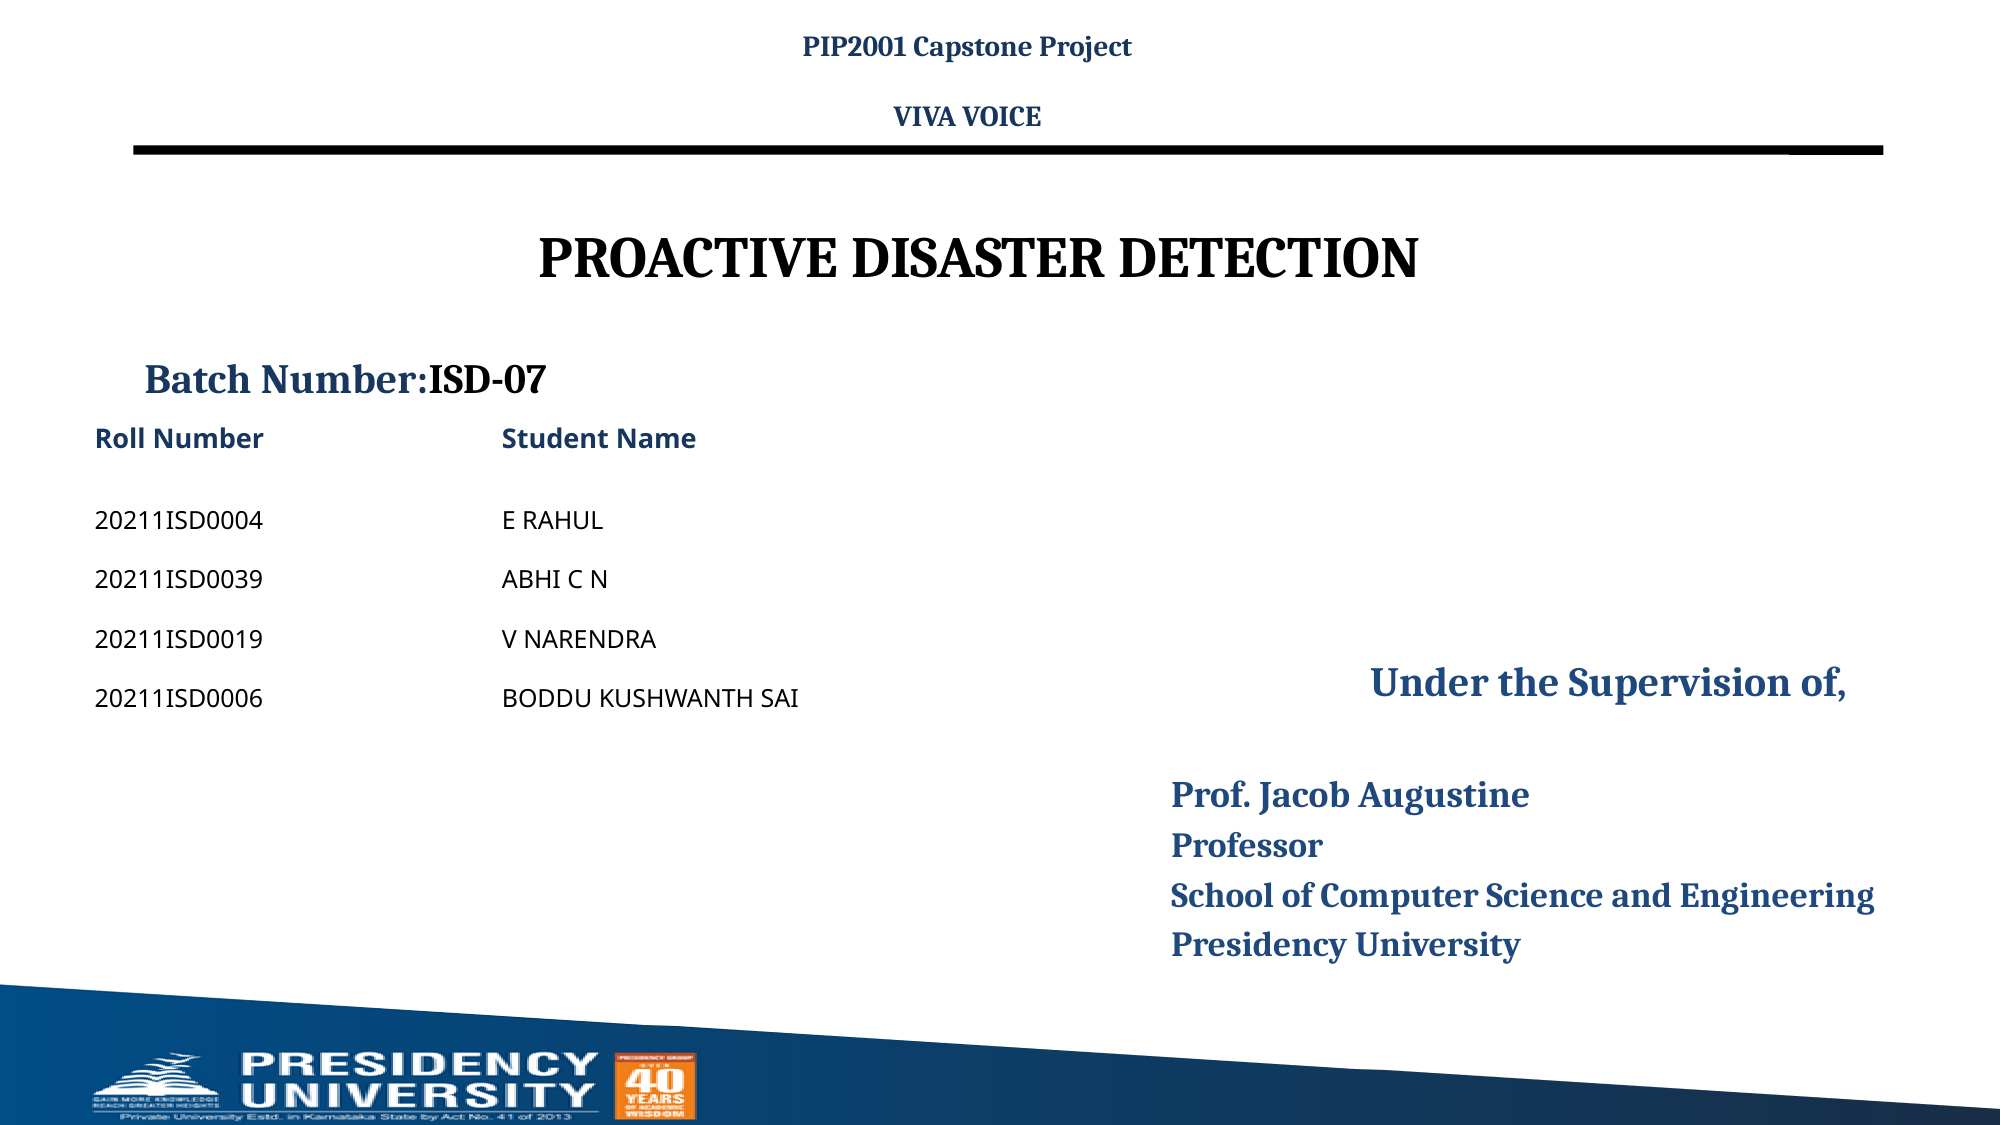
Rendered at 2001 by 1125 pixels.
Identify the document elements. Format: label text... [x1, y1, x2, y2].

table_cell 20211ISD0006 [82, 675, 489, 734]
subtitle Batch Number:ISD-07 [129, 344, 781, 413]
table_header Student Name [489, 413, 896, 497]
table_cell ABHI C N [489, 556, 896, 615]
table_cell 20211ISD0004 [82, 497, 489, 556]
table_cell V NARENDRA [489, 615, 896, 675]
table_header Roll Number [82, 413, 489, 497]
table_cell BODDU KUSHWANTH SAI [489, 675, 896, 734]
text_box Under the Supervision of, Prof. Jacob Augustine Professor School of Computer Science and Engineering Presidency University [1156, 646, 2000, 979]
text_box PIP2001 Capstone Project VIVA VOICE [641, 19, 1294, 111]
table_cell 20211ISD0039 [82, 556, 489, 615]
picture [0, 982, 2000, 1125]
table_cell 20211ISD0019 [82, 615, 489, 675]
table_cell E RAHUL [489, 497, 896, 556]
title PROACTIVE DISASTER DETECTION [129, 175, 1830, 334]
